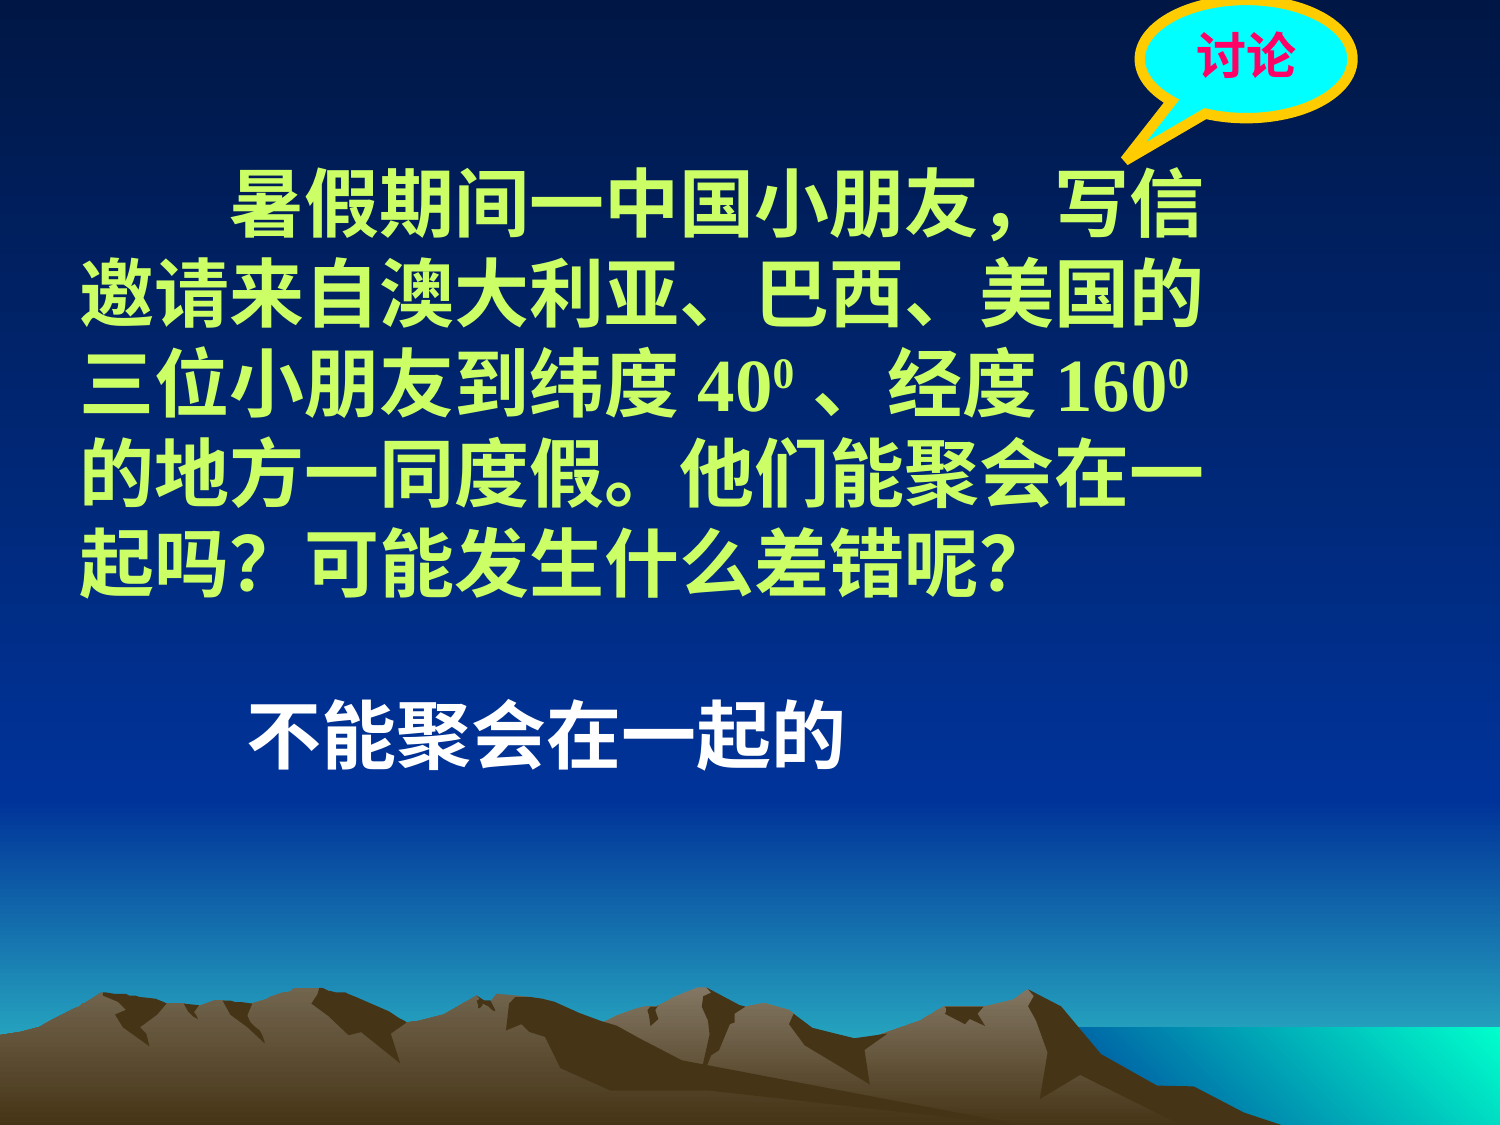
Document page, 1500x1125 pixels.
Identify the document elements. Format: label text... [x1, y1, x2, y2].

text_box 讨论 [1125, 0, 1353, 161]
text_box 暑假期间一中国小朋友，写信邀请来自澳大利亚、巴西、美国的三位小朋友到纬度400、经度1600的地方一同度假。他们能聚会在一起吗？可能发生什么差错呢？ [64, 148, 1223, 614]
text_box 不能聚会在一起的 [231, 680, 862, 786]
